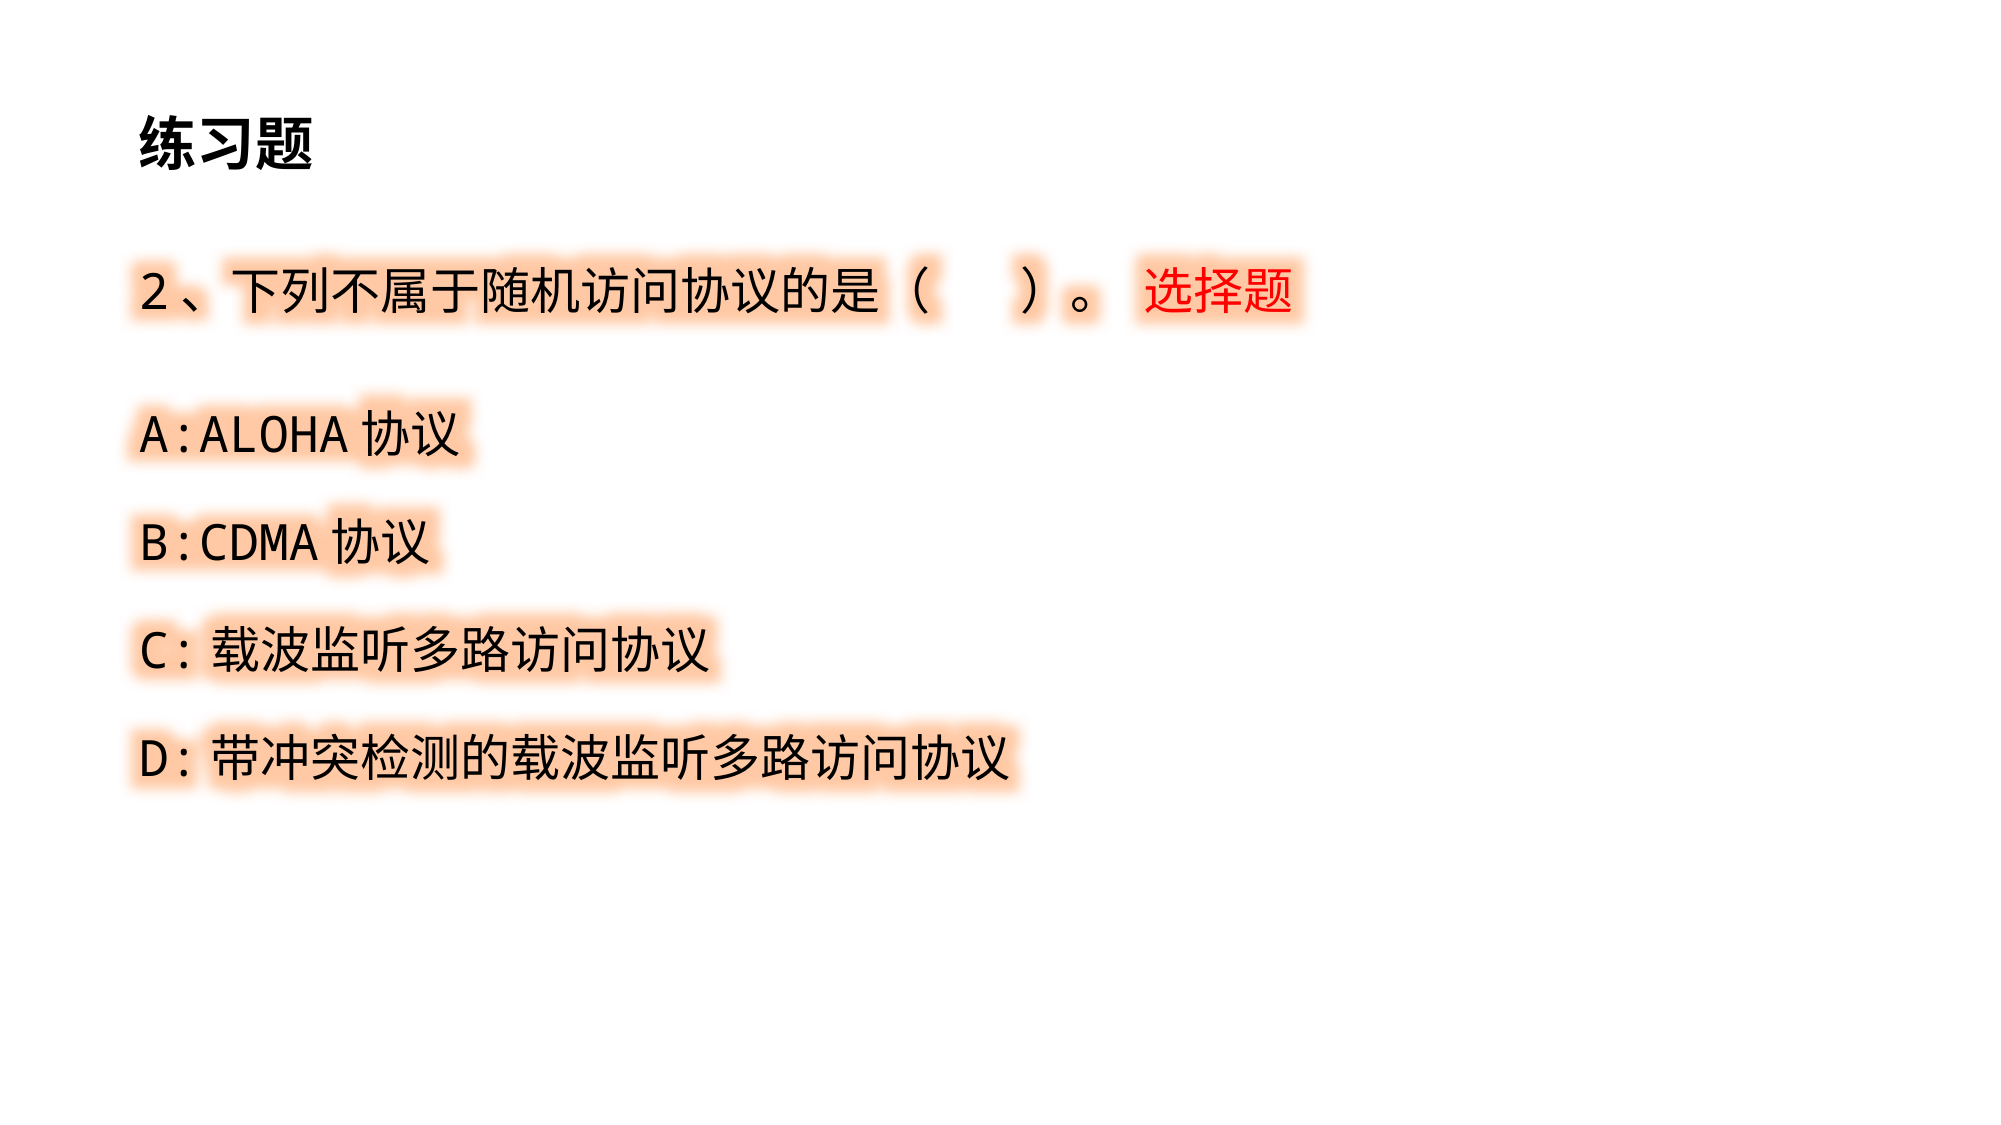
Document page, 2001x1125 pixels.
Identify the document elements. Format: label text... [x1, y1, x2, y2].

text_box 练习题 [120, 97, 1568, 187]
text_box ALOHA系统的一般模型 [117, 216, 1843, 1051]
text_box 练习题 [113, 212, 1847, 1055]
text_box 2、下列不属于随机访问协议的是（ ）。 选择题 A:ALOHA协议 B:CDMA协议 C:载波监听多路访问协议 D:带冲突检测的载波监听多路访问协议 [120, 219, 1839, 1047]
